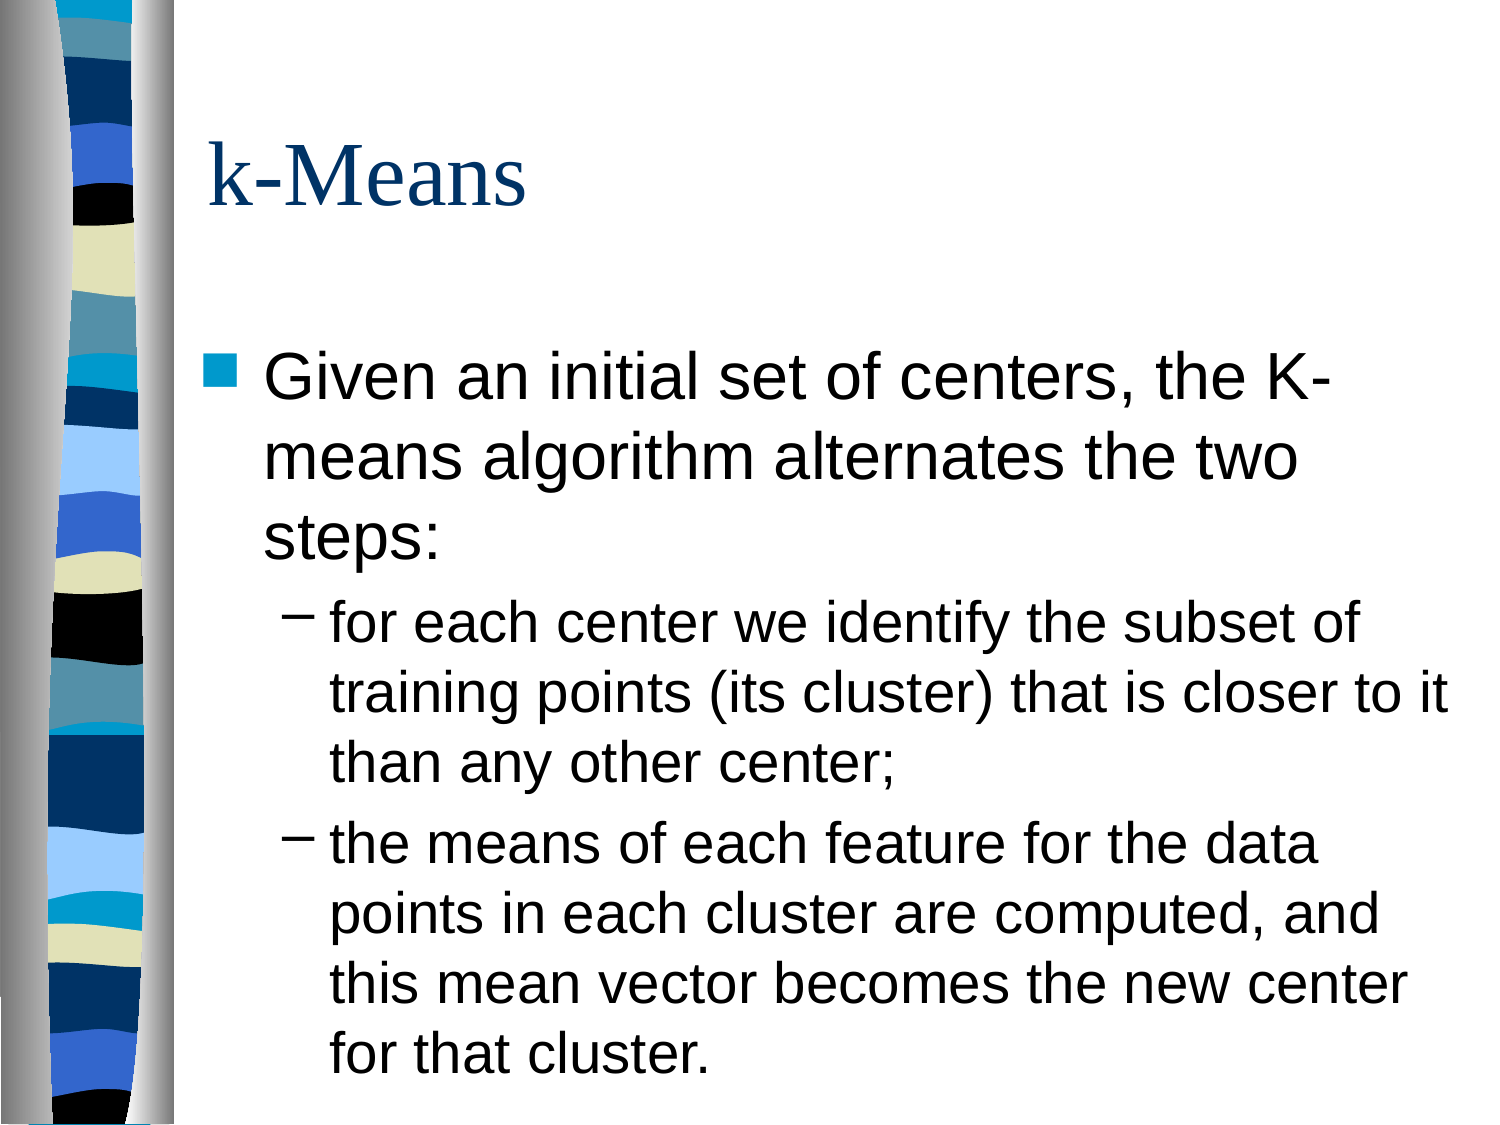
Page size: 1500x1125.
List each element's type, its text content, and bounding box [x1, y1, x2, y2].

title k-Means [192, 74, 1468, 263]
list Given an initial set of centers, the K-means algorithm alternates the two steps: for each center we identify the subset of training points (its cluster) that is closer to it than any other center; the means of each feature for the data points in each cluster are computed, and this mean vector becomes the new center for that cluster. [192, 324, 1468, 1001]
